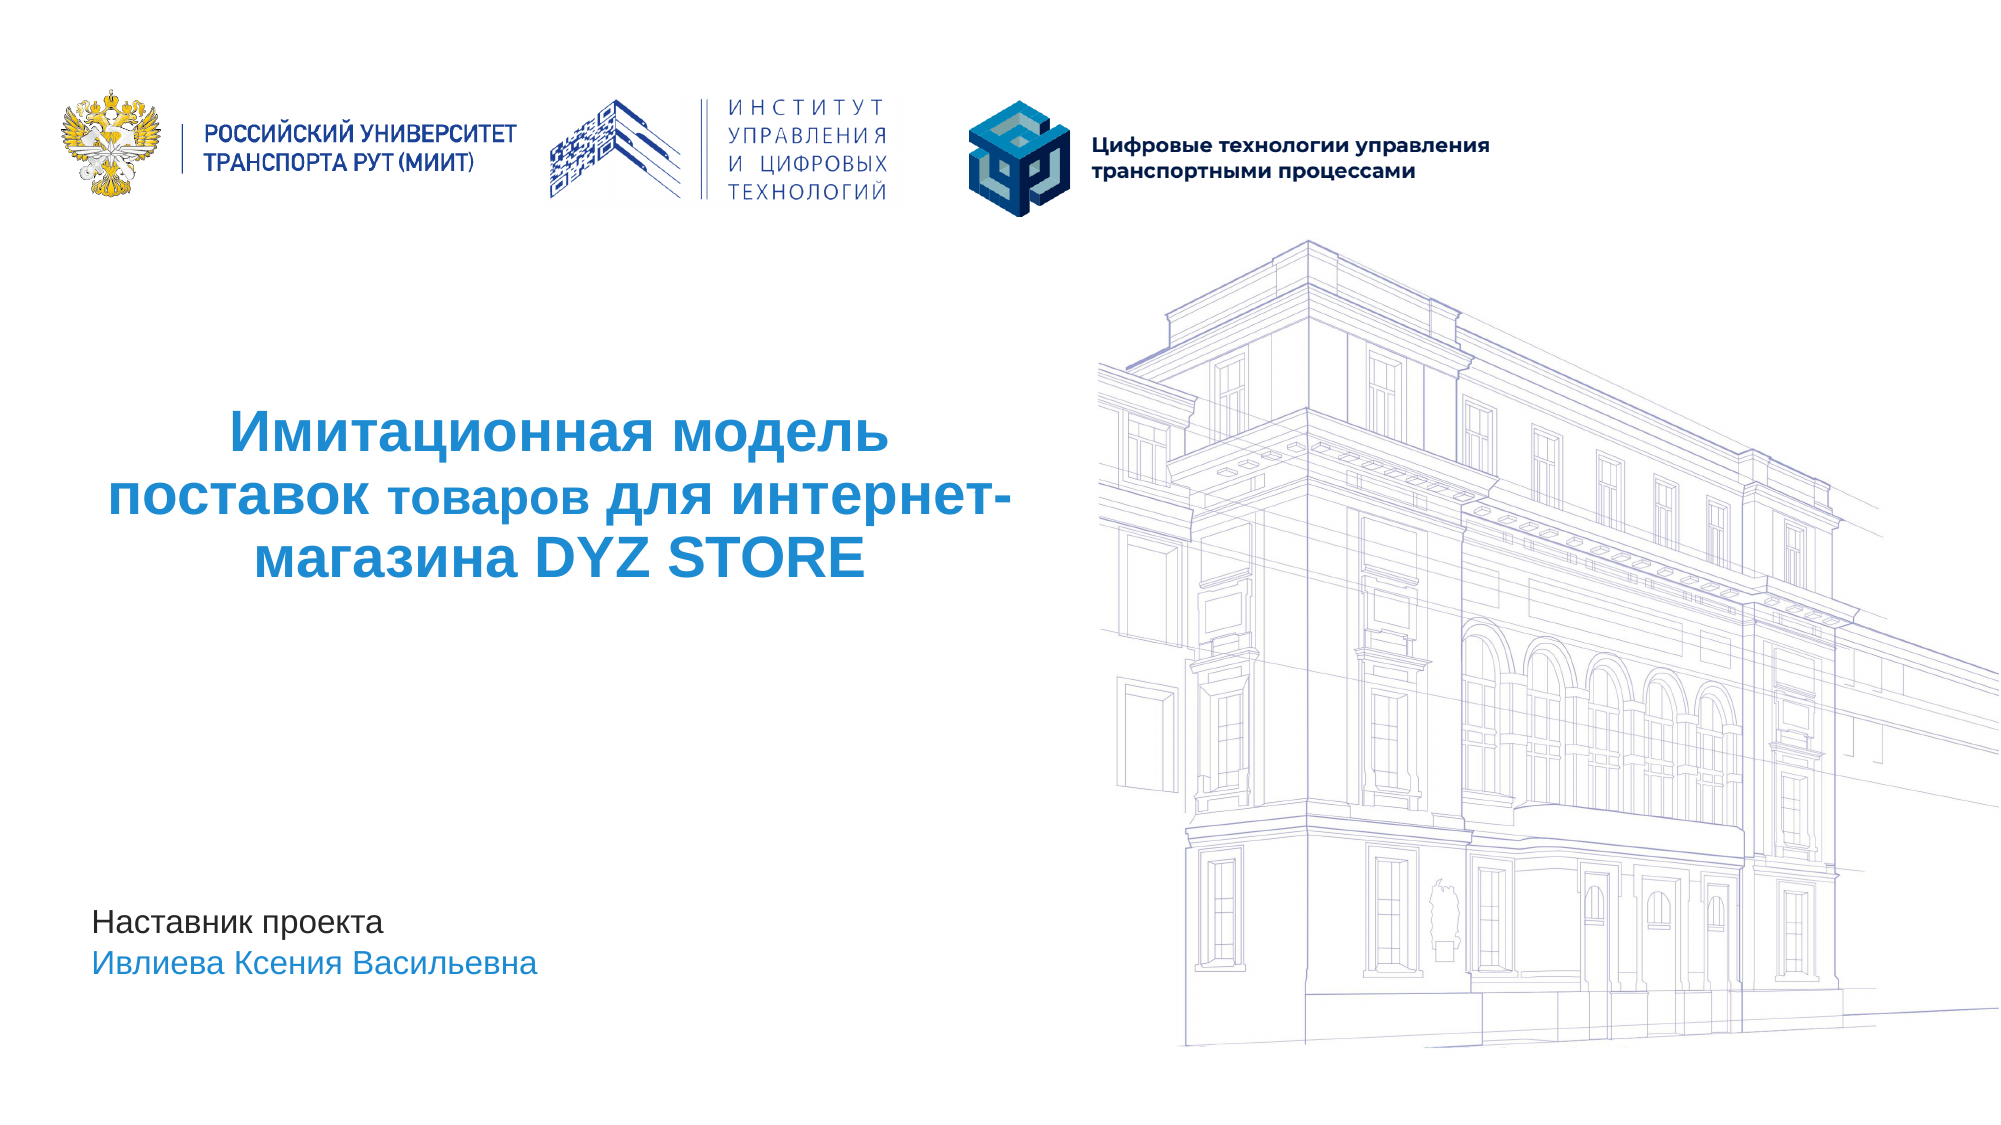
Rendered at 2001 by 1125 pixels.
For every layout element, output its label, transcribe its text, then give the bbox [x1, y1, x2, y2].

subtitle Наставник проекта Ивлиева Ксения Васильевна [76, 674, 1044, 1026]
title Имитационная модель поставок товаров для интернет-магазина DYZ STORE [76, 268, 1044, 660]
picture [60, 0, 1999, 1125]
